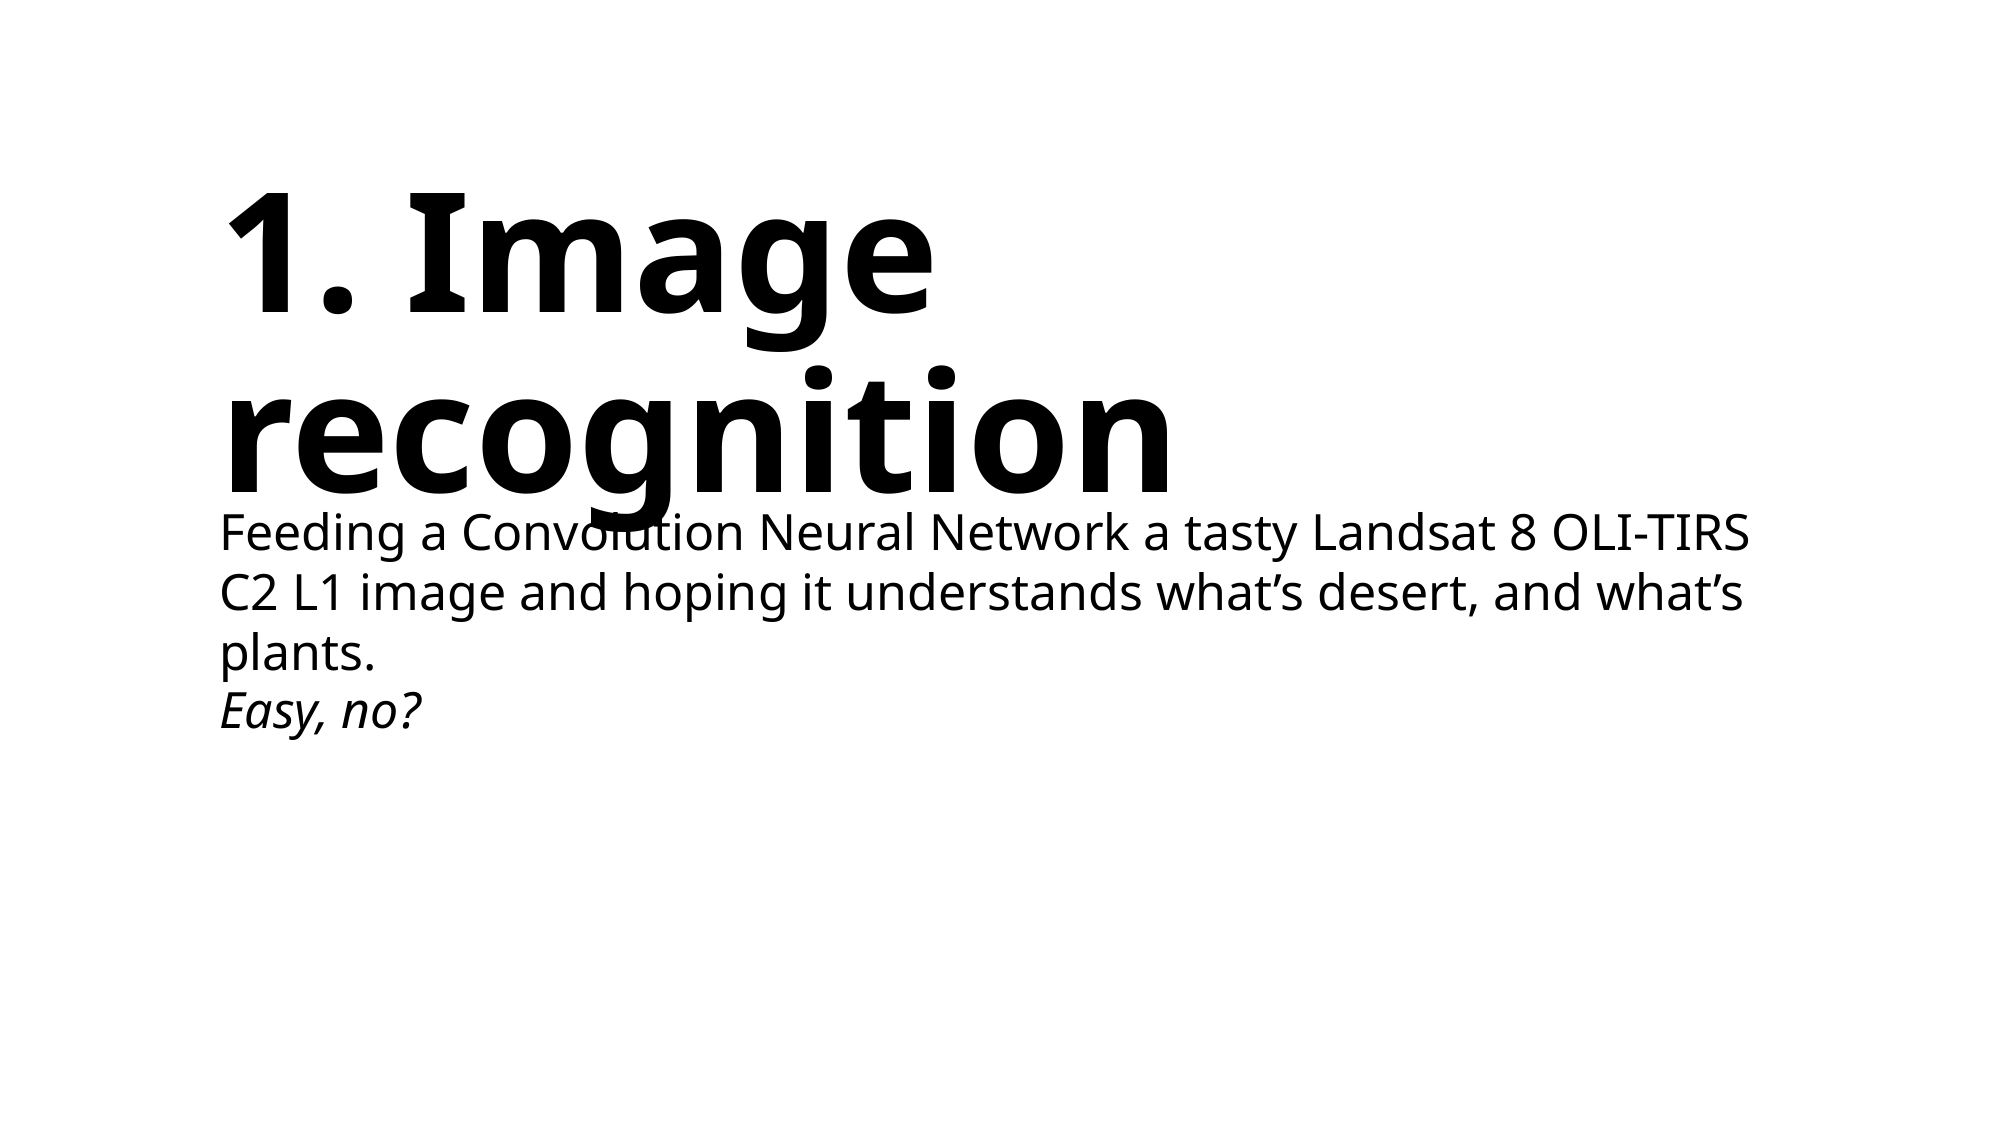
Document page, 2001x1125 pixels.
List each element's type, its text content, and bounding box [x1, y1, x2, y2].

text_box Easy, no? [204, 671, 1688, 747]
text_box 1. Image recognition [204, 259, 1754, 437]
text_box Feeding a Convolution Neural Network a tasty Landsat 8 OLI-TIRS C2 L1 image and hoping it understands what’s desert, and what’s plants. [204, 493, 1836, 749]
